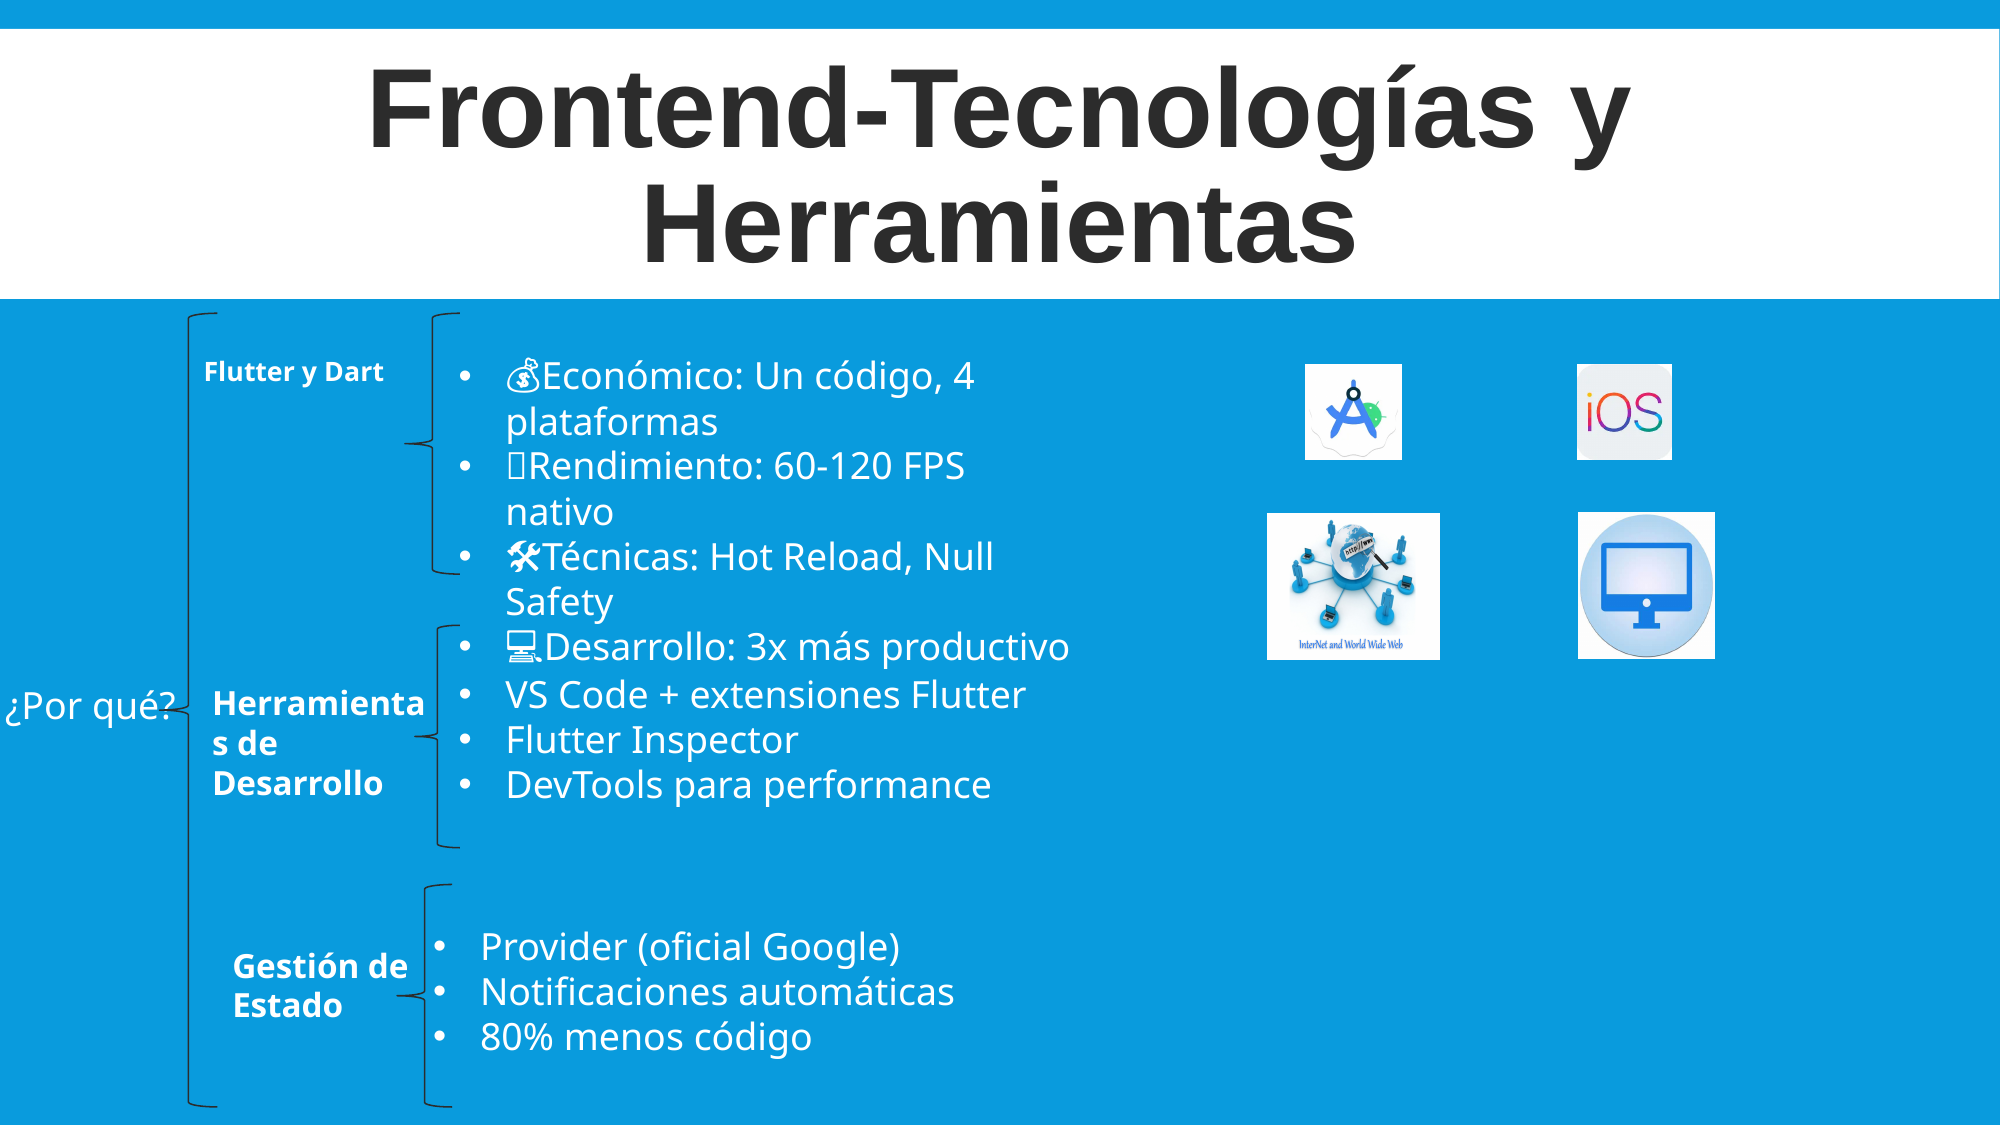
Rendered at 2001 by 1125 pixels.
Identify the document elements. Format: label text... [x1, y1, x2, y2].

text_box Gestión de Estado [217, 937, 418, 1032]
text_box Provider (oficial Google) Notificaciones automáticas 80% menos código [418, 870, 981, 1066]
text_box ¿Por qué? [0, 674, 187, 735]
picture [1268, 514, 1439, 659]
picture [1578, 365, 1671, 459]
text_box [404, 312, 460, 574]
text_box VS Code + extensiones Flutter Flutter Inspector DevTools para performance [443, 618, 1095, 859]
text_box Herramientas de Desarrollo [197, 674, 436, 810]
text_box 💰Económico: Un código, 4 plataformas 🚀Rendimiento: 60-120 FPS nativo 🛠️Técnicas: Hot Reload, Null Safety 💻Desarrollo: 3x más productivo [443, 345, 1095, 618]
text_box [423, 1066, 453, 1108]
text_box [414, 625, 443, 848]
text_box [158, 312, 218, 1108]
picture [1579, 513, 1714, 658]
text_box [396, 993, 418, 999]
title Frontend-Tecnologías y Herramientas [197, 46, 1803, 295]
list Flutter y Dart [218, 334, 431, 395]
picture [1306, 365, 1401, 459]
text_box [975, 537, 1025, 588]
